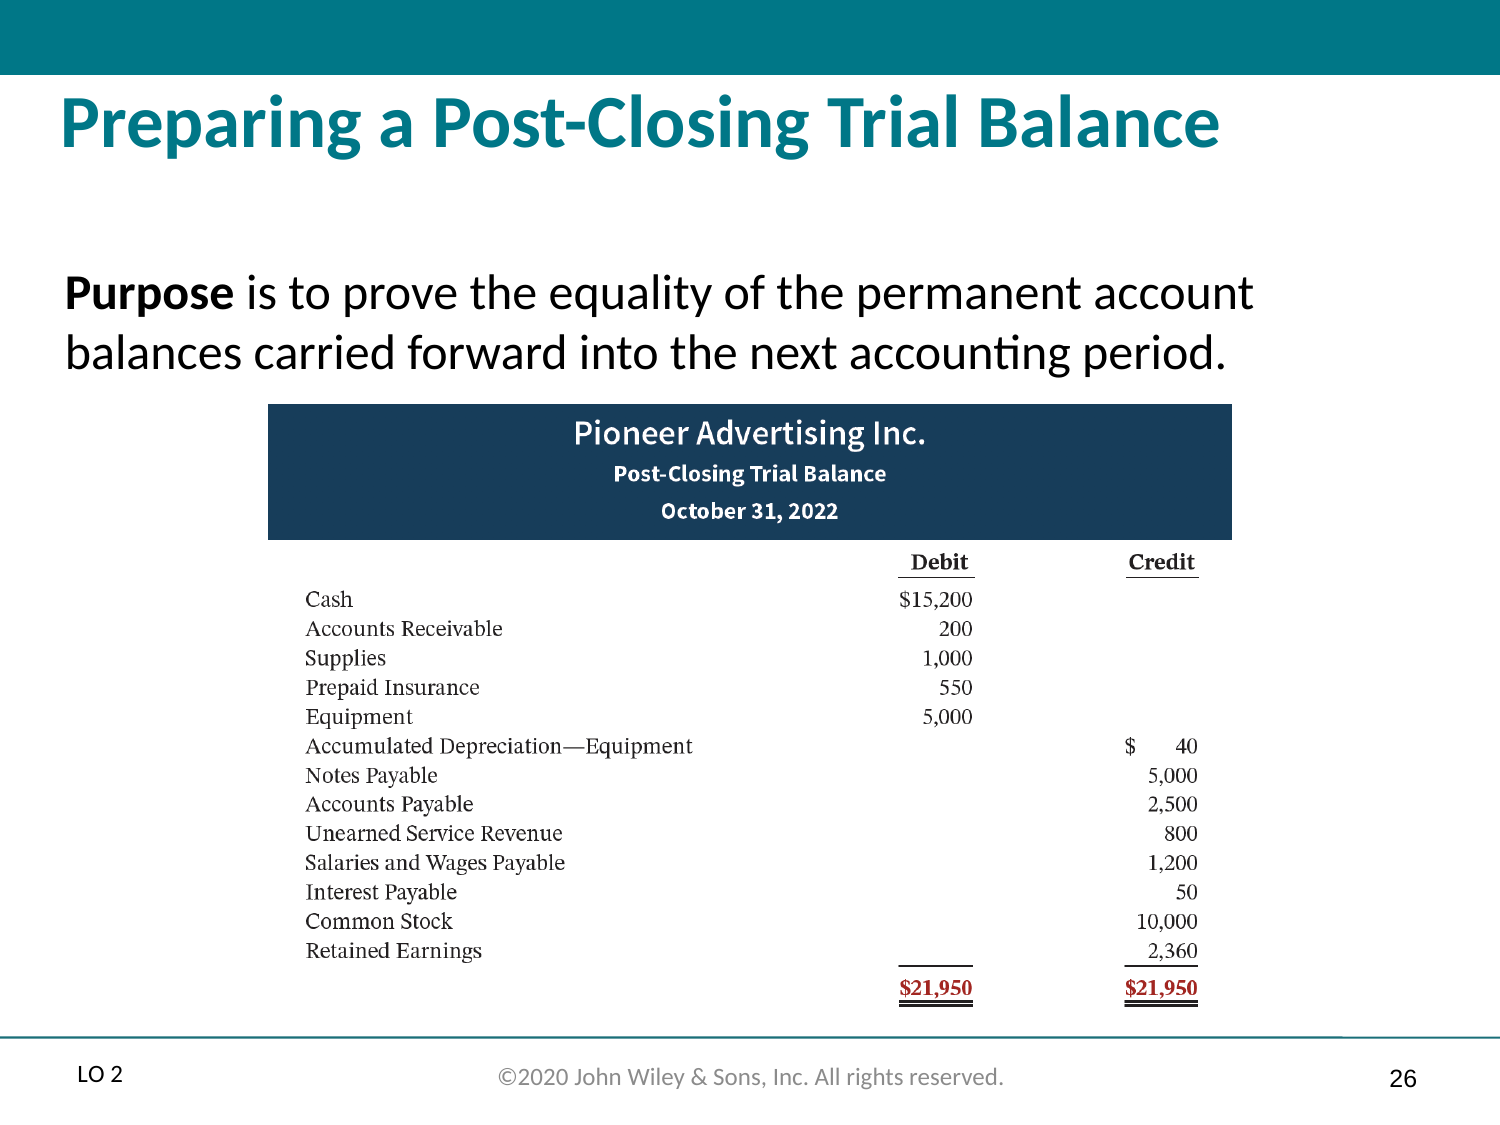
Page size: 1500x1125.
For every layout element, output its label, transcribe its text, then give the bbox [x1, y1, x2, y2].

picture [268, 404, 1232, 1015]
list L O 2 [62, 1053, 155, 1099]
title Preparing a Post-Closing Trial Balance [45, 75, 1447, 235]
list Purpose is to prove the equality of the permanent account balances carried forward into the next accounting period. [50, 252, 1450, 389]
